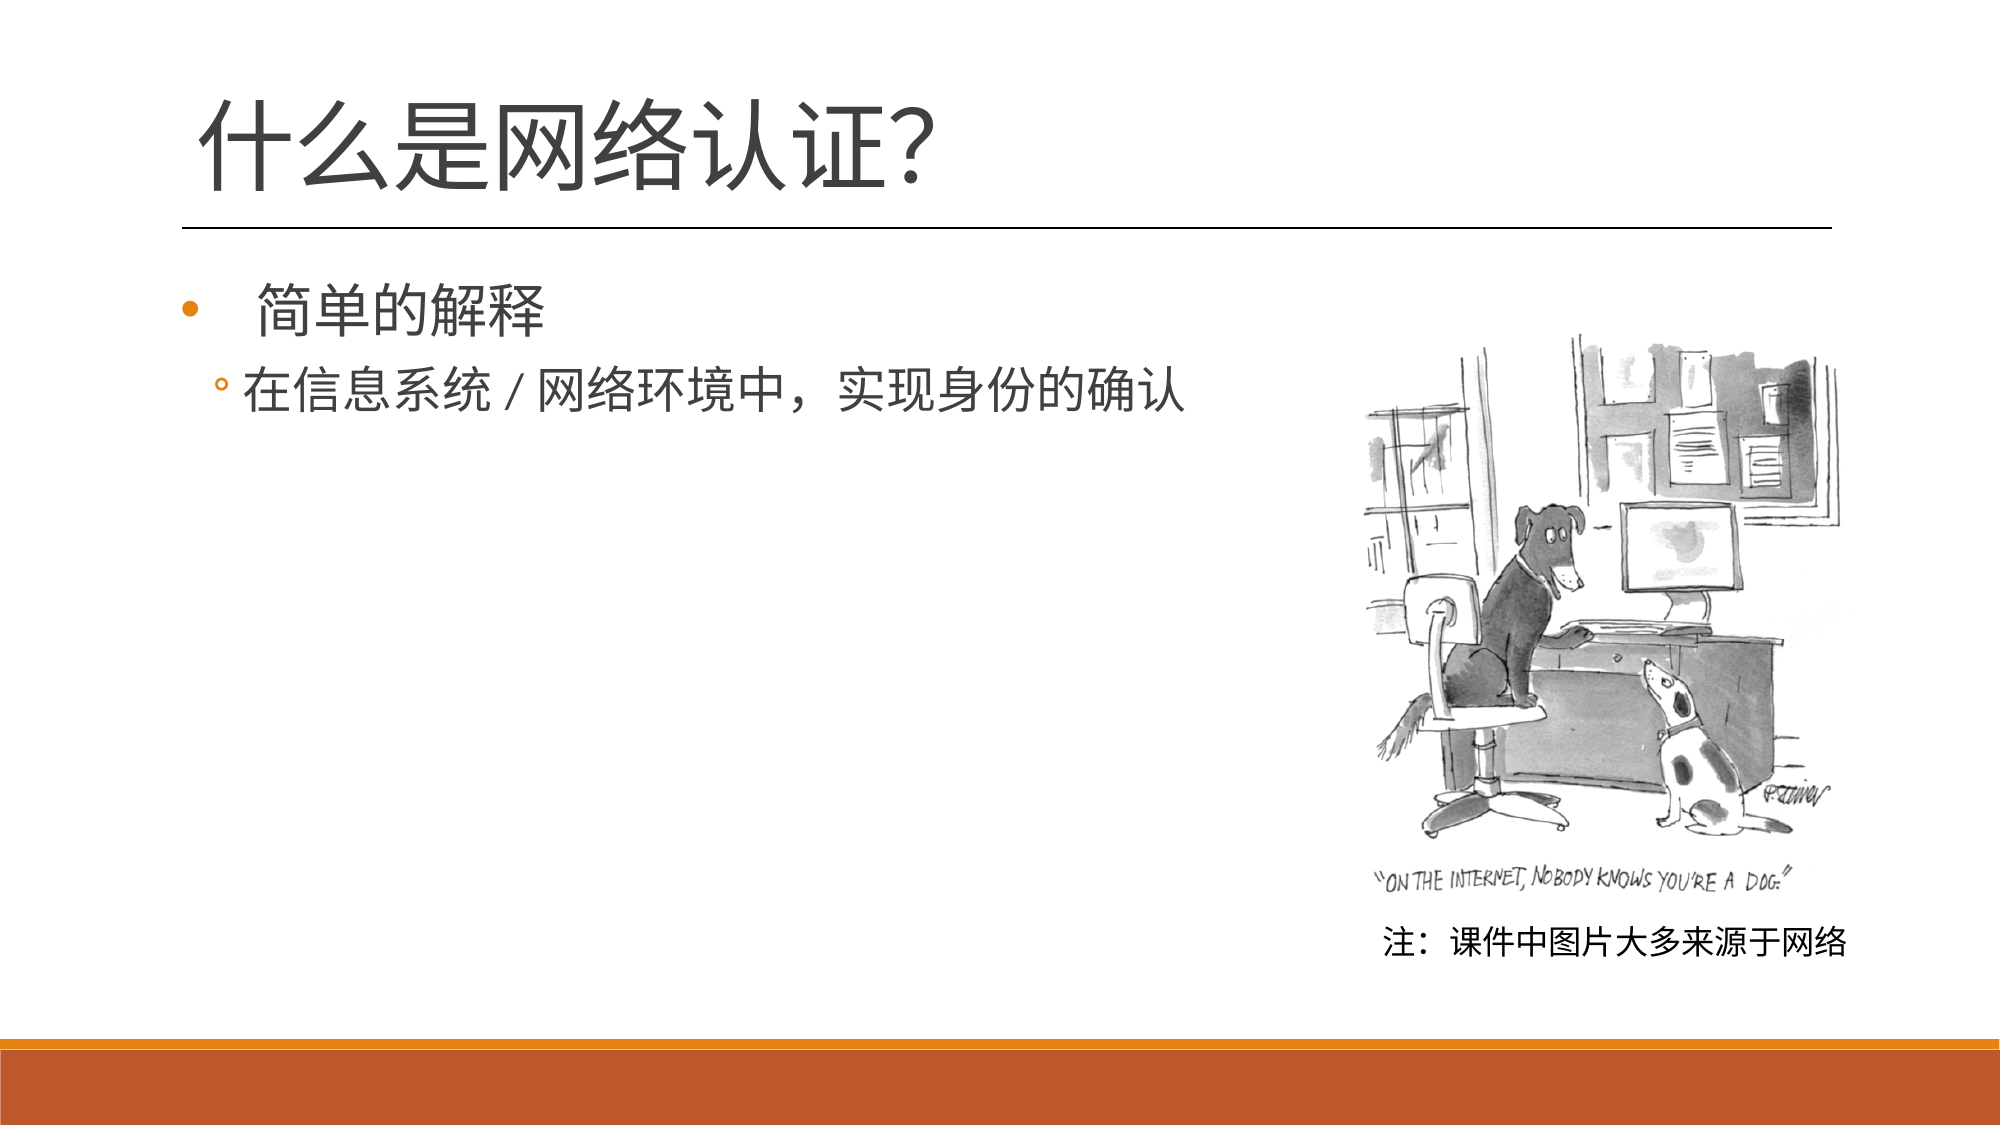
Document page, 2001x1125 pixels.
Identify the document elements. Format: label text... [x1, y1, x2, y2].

picture [1331, 301, 1867, 922]
title 什么是网络认证？ [180, 32, 1830, 212]
list 简单的解释 在信息系统/网络环境中，实现身份的确认 [180, 259, 1830, 1019]
text_box 注：课件中图片大多来源于网络 [1367, 932, 1864, 969]
